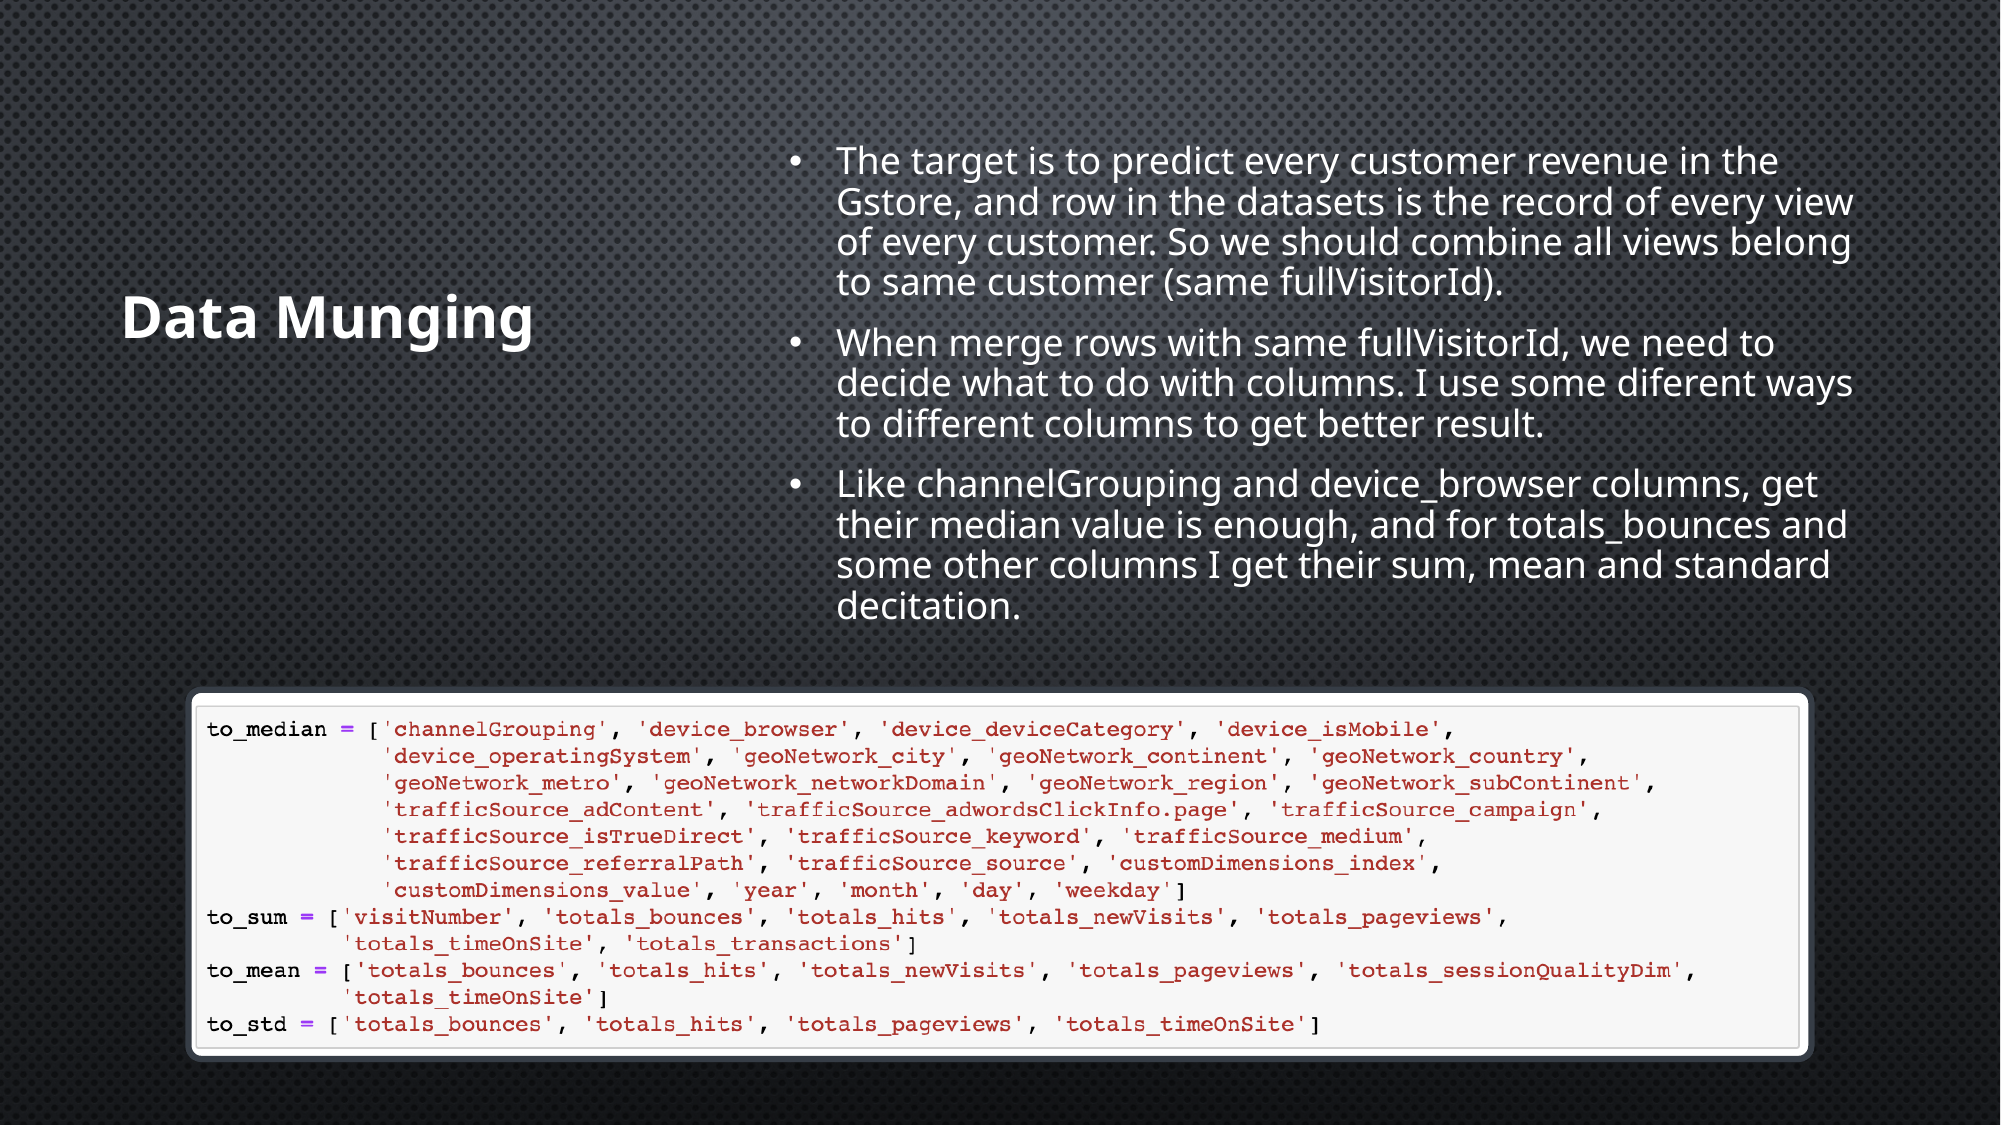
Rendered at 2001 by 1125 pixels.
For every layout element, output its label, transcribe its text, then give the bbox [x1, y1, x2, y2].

picture [188, 689, 1812, 1060]
list The target is to predict every customer revenue in the Gstore, and row in the datasets is the record of every view of every customer. So we should combine all views belong to same customer (same fullVisitorId). When merge rows with same fullVisitorId, we need to decide what to do with columns. I use some diferent ways to different columns to get better result. Like channelGrouping and device_browser columns, get their median value is enough, and for totals_bounces and some other columns I get their sum, mean and standard decitation. [774, 109, 1895, 660]
title Data Munging [105, 109, 638, 521]
